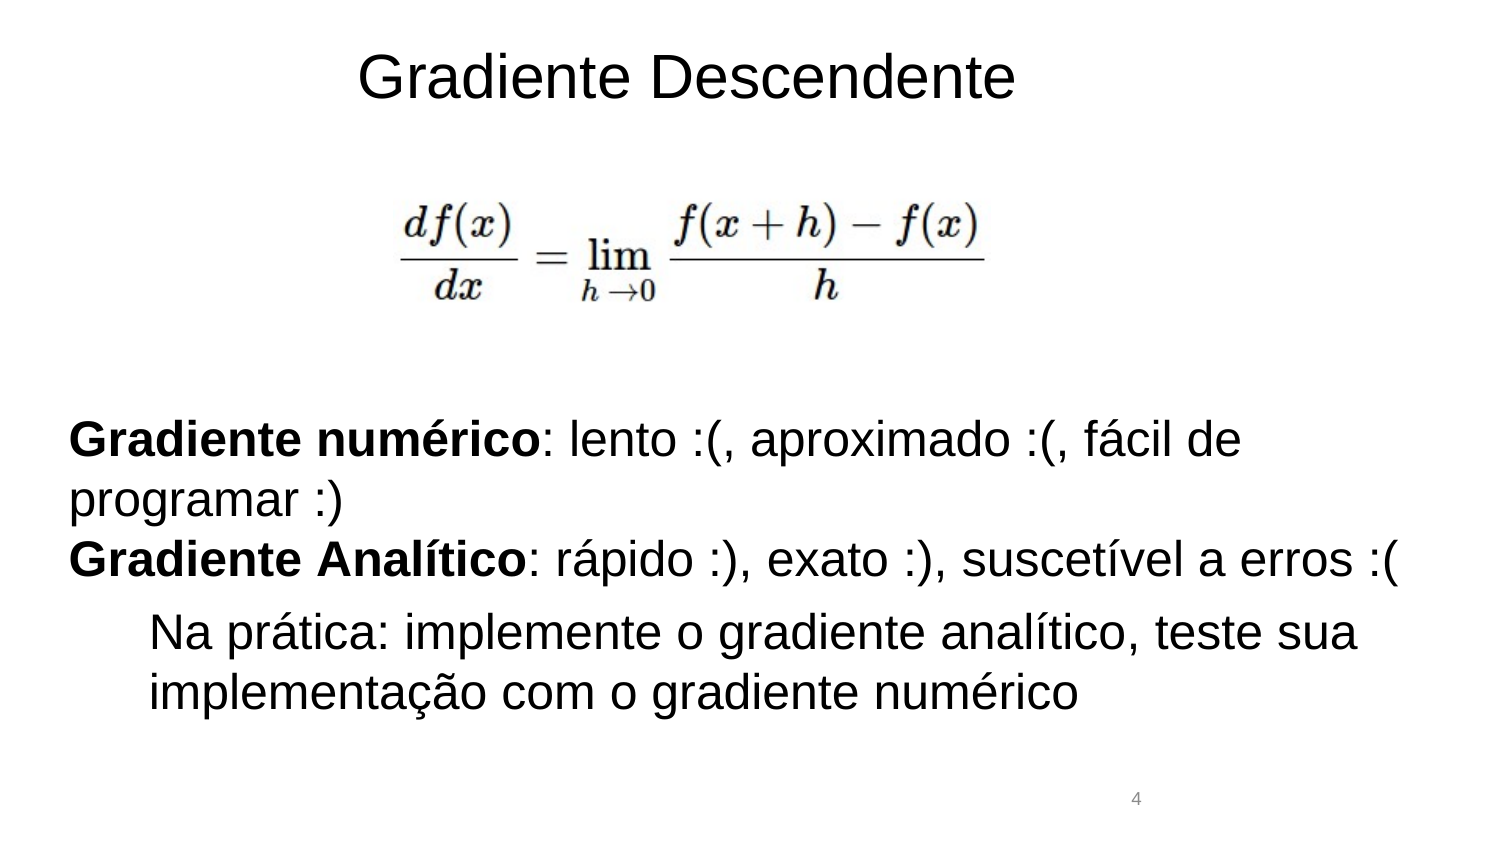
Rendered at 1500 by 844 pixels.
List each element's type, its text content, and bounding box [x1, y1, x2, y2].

text_box Gradiente Descendente [342, 20, 1071, 151]
picture [393, 176, 991, 318]
text_box Gradiente numérico: lento :(, aproximado :(, fácil de programar :) Gradiente Analítico: rápido :), exato :), suscetível a erros :( [53, 391, 1425, 641]
text_box Na prática: implemente o gradiente analítico, teste sua implementação com o gradiente numérico [133, 584, 1433, 699]
slide_number 4 [1066, 765, 1157, 831]
